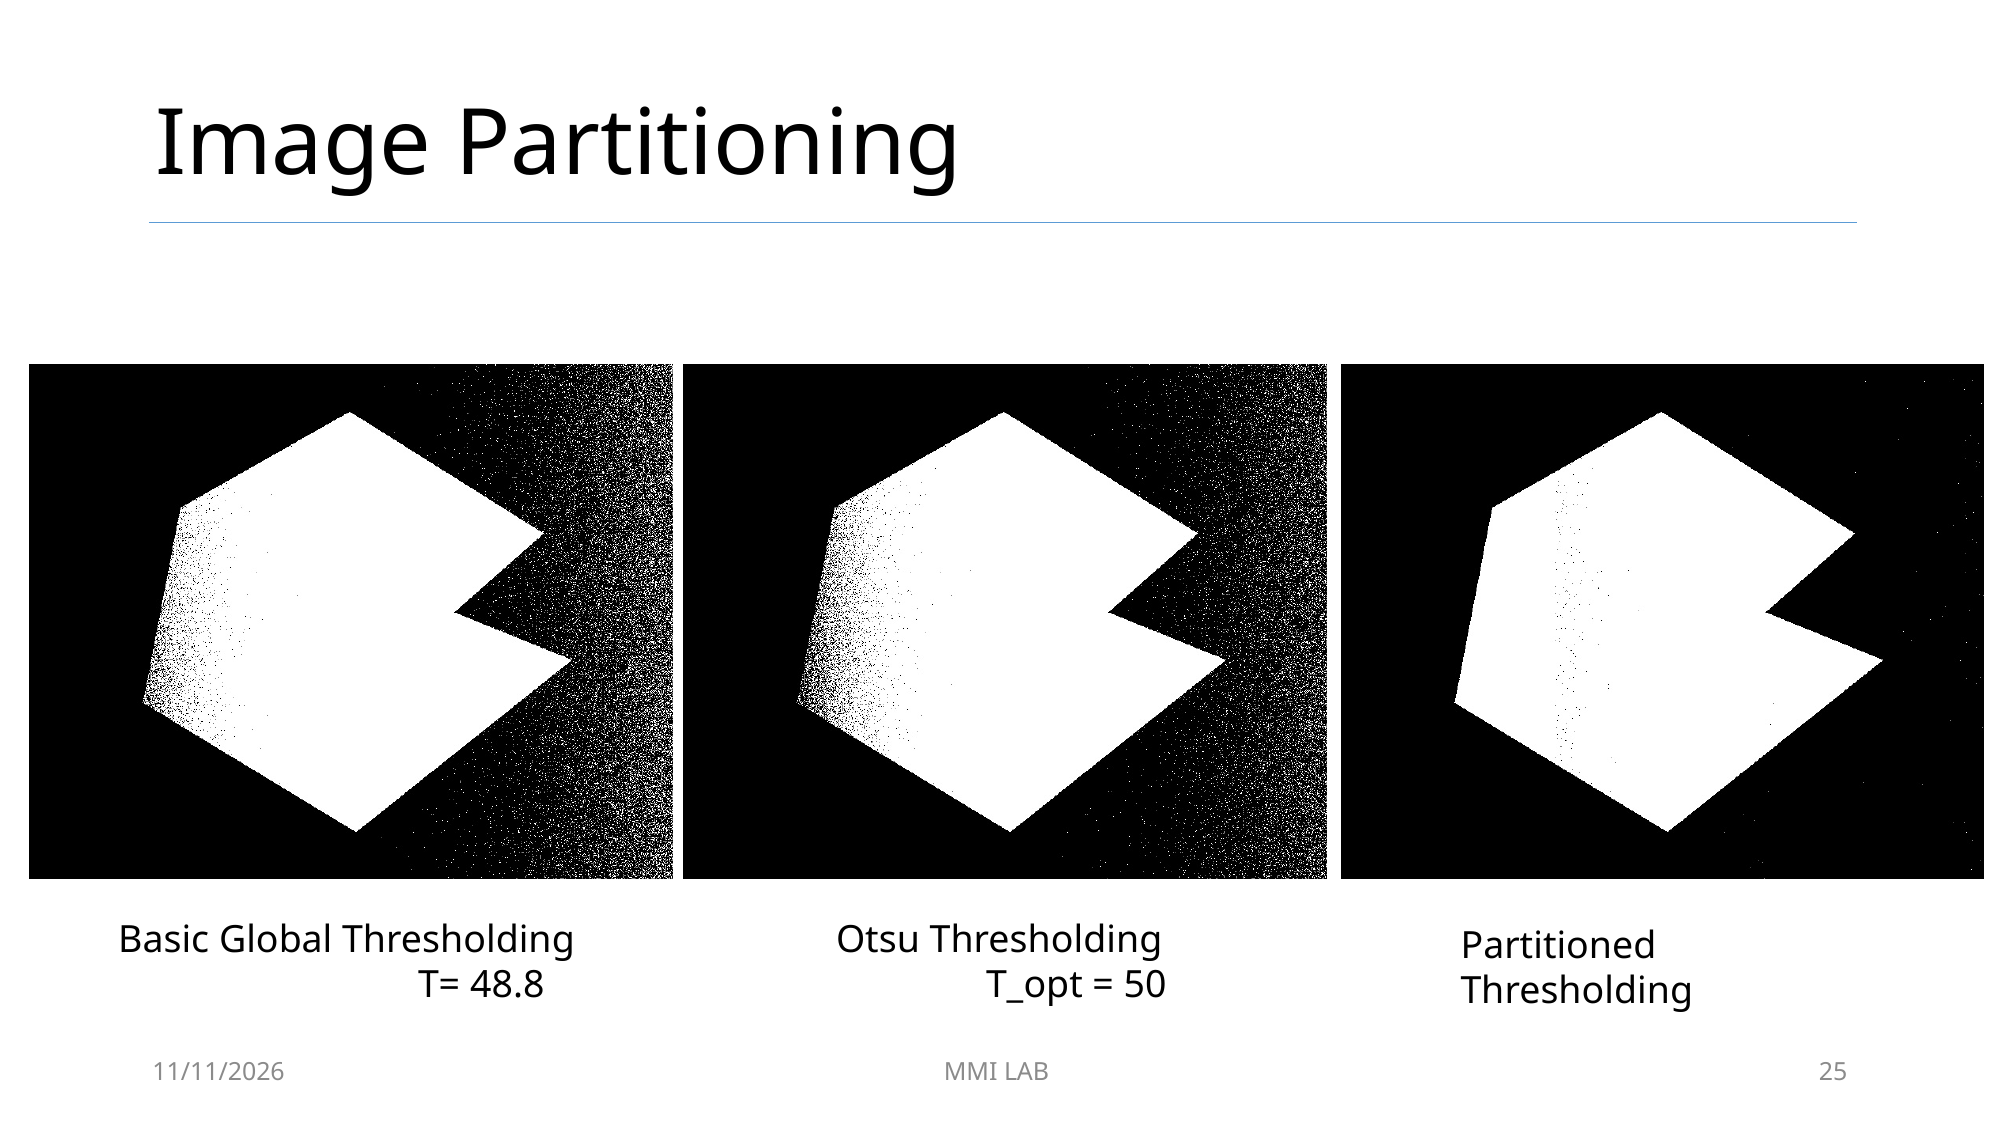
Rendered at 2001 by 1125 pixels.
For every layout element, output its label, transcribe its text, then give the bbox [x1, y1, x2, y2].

title Image Partitioning [140, 36, 1866, 254]
picture [683, 364, 1327, 879]
text_box Otsu Thresholding T_opt = 50 [821, 907, 1215, 1013]
picture [29, 364, 673, 879]
footer MMI LAB [662, 1042, 1338, 1103]
text_box Partitioned Thresholding [1445, 914, 1901, 1019]
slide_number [137, 1042, 588, 1103]
slide_number 25 [1412, 1042, 1863, 1103]
picture [1341, 364, 1984, 879]
text_box Basic Global Thresholding T= 48.8 [103, 907, 598, 1013]
